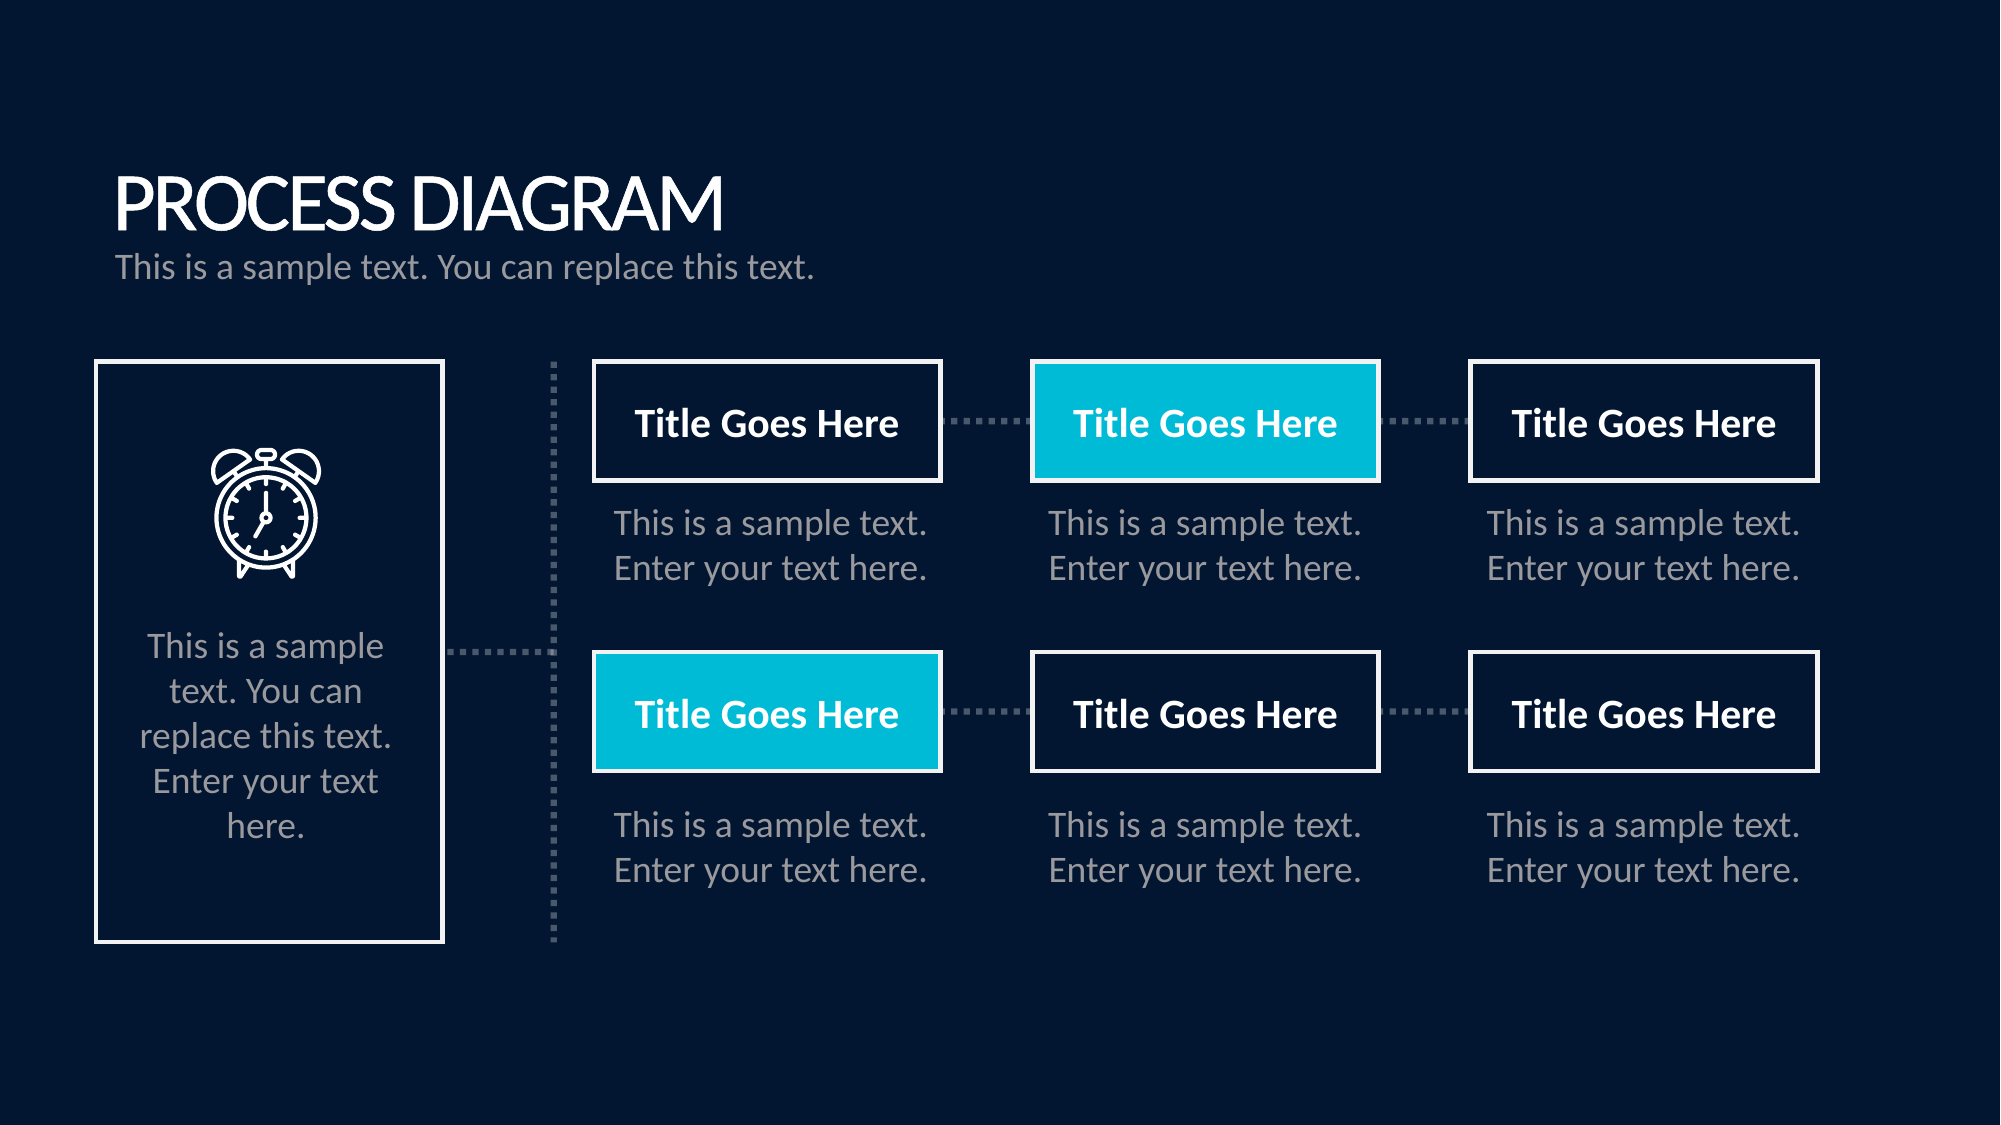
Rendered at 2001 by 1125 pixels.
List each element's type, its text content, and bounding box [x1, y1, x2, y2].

text_box Title Goes Here [1031, 361, 1380, 482]
text_box This is a sample text. Enter your text here. [1022, 792, 1389, 897]
text_box This is a sample text. Enter your text here. [1022, 490, 1389, 596]
text_box This is a sample text. Enter your text here. [1461, 490, 1827, 596]
text_box Title Goes Here [593, 651, 941, 772]
text_box This is a sample text. Enter your text here. [588, 792, 954, 897]
text_box Title Goes Here [1031, 651, 1380, 772]
text_box Title Goes Here [593, 361, 941, 482]
text_box This is a sample text. Enter your text here. [588, 490, 954, 596]
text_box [112, 447, 420, 856]
text_box Process Diagram [97, 139, 743, 255]
text_box Title Goes Here [1470, 651, 1818, 772]
text_box This is a sample text. Enter your text here. [1461, 792, 1827, 897]
text_box [95, 360, 443, 943]
text_box Title Goes Here [1470, 361, 1818, 482]
text_box This is a sample text. You can replace this text. [100, 234, 840, 295]
